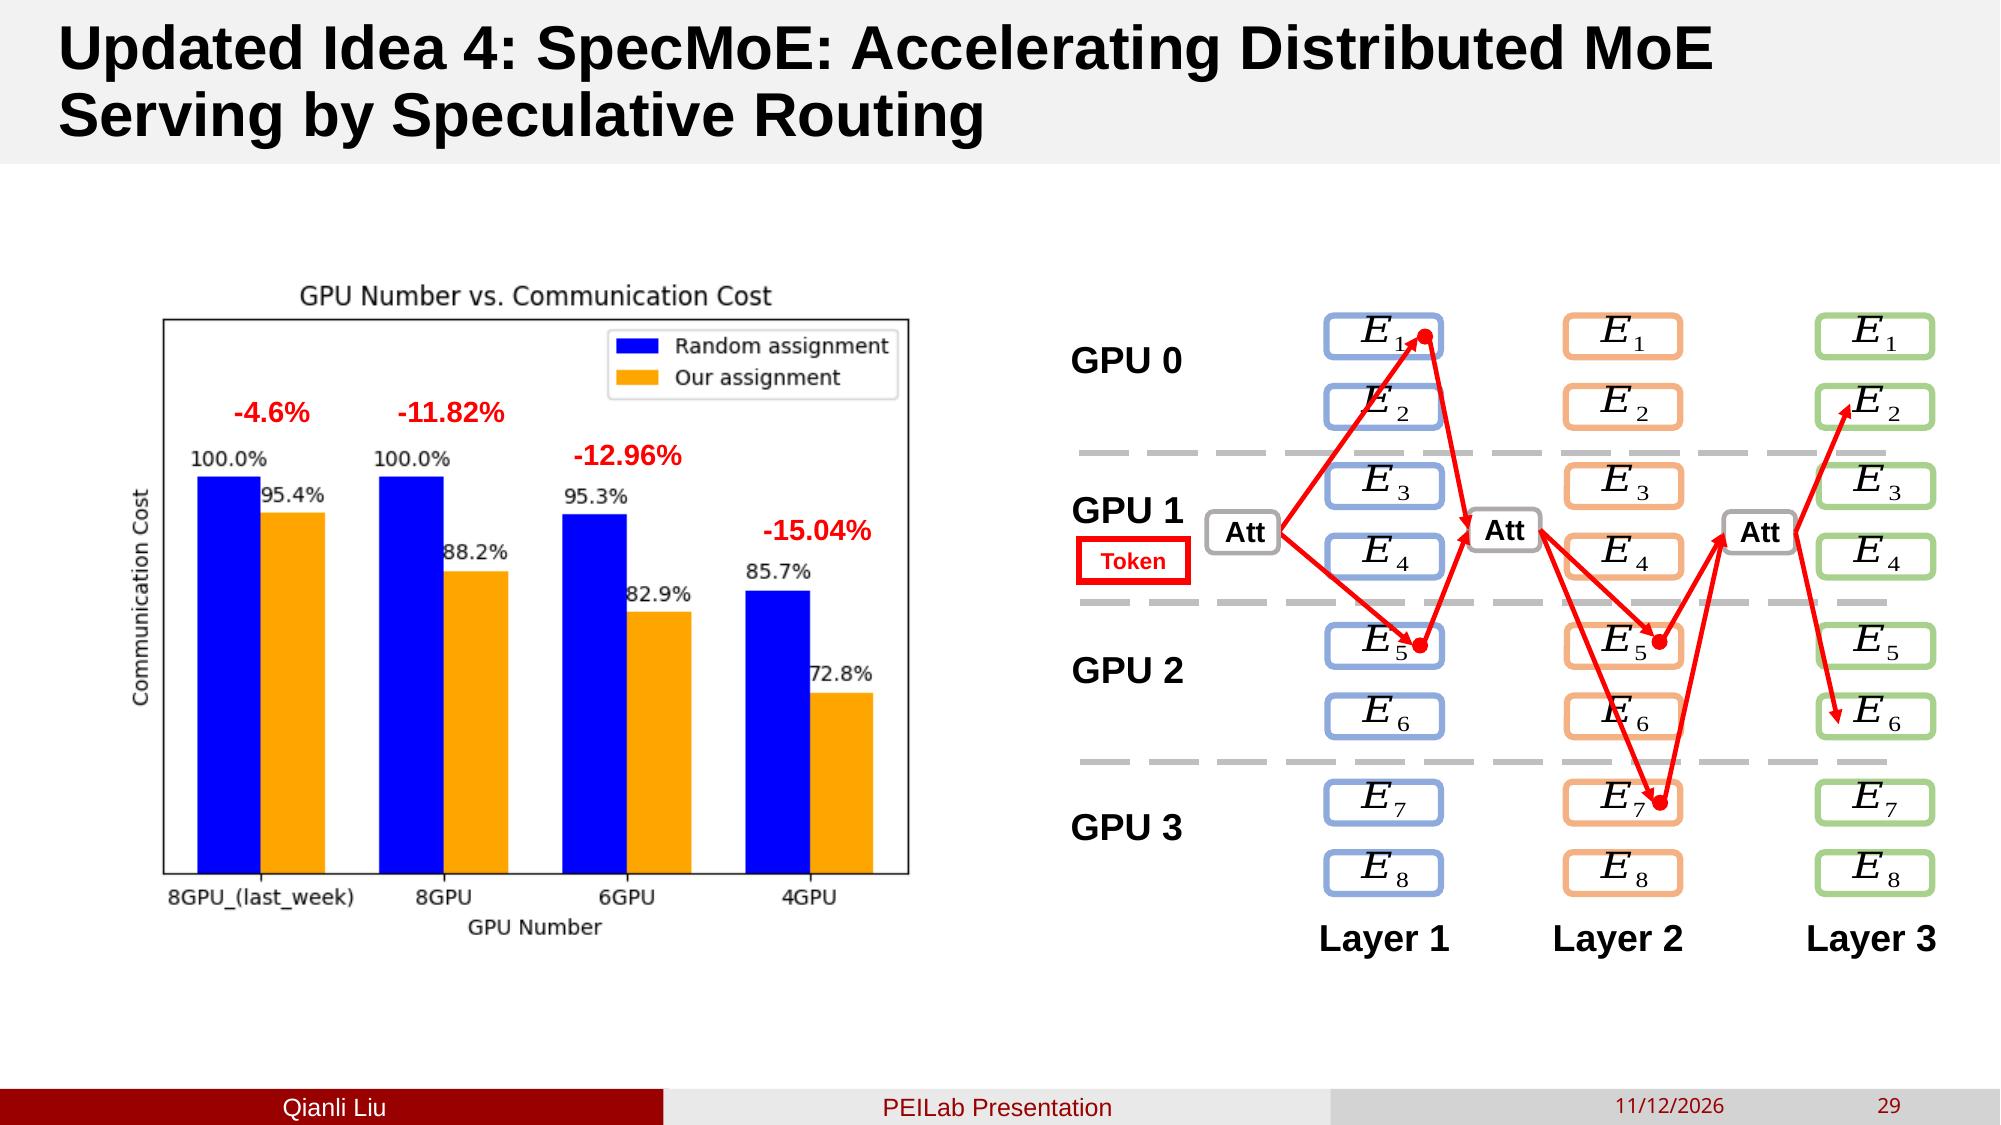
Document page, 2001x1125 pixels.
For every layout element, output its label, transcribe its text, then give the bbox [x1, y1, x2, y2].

text_box Layer 3 [1791, 906, 1961, 967]
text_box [1429, 341, 1469, 529]
text_box GPU 1 [1056, 478, 1227, 539]
text_box Updated Idea 4: SpecMoE: Accelerating Distributed MoE Serving by Speculative Routing [43, 8, 1882, 158]
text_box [1326, 310, 1441, 428]
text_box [1818, 619, 1934, 738]
text_box GPU 2 [1056, 638, 1227, 699]
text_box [1723, 511, 1795, 554]
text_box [1839, 460, 1934, 578]
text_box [1795, 533, 1839, 725]
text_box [43, 232, 1004, 953]
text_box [1540, 529, 1654, 803]
text_box GPU 0 [1055, 329, 1226, 389]
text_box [1326, 776, 1441, 894]
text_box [1413, 460, 1429, 578]
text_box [1566, 460, 1682, 578]
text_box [1817, 776, 1933, 894]
text_box Layer 1 [1304, 906, 1474, 967]
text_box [1278, 532, 1413, 646]
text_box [1565, 776, 1681, 894]
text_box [1206, 511, 1279, 554]
text_box GPU 3 [1055, 795, 1226, 855]
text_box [1565, 310, 1681, 428]
text_box Layer 2 [1537, 906, 1708, 967]
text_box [1469, 509, 1541, 551]
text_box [1665, 532, 1724, 798]
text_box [1424, 529, 1469, 641]
text_box Token [1078, 538, 1189, 583]
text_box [1654, 619, 1665, 738]
picture [40, 214, 941, 935]
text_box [1817, 310, 1933, 428]
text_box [1278, 336, 1419, 533]
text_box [1327, 619, 1442, 738]
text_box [1795, 403, 1850, 533]
